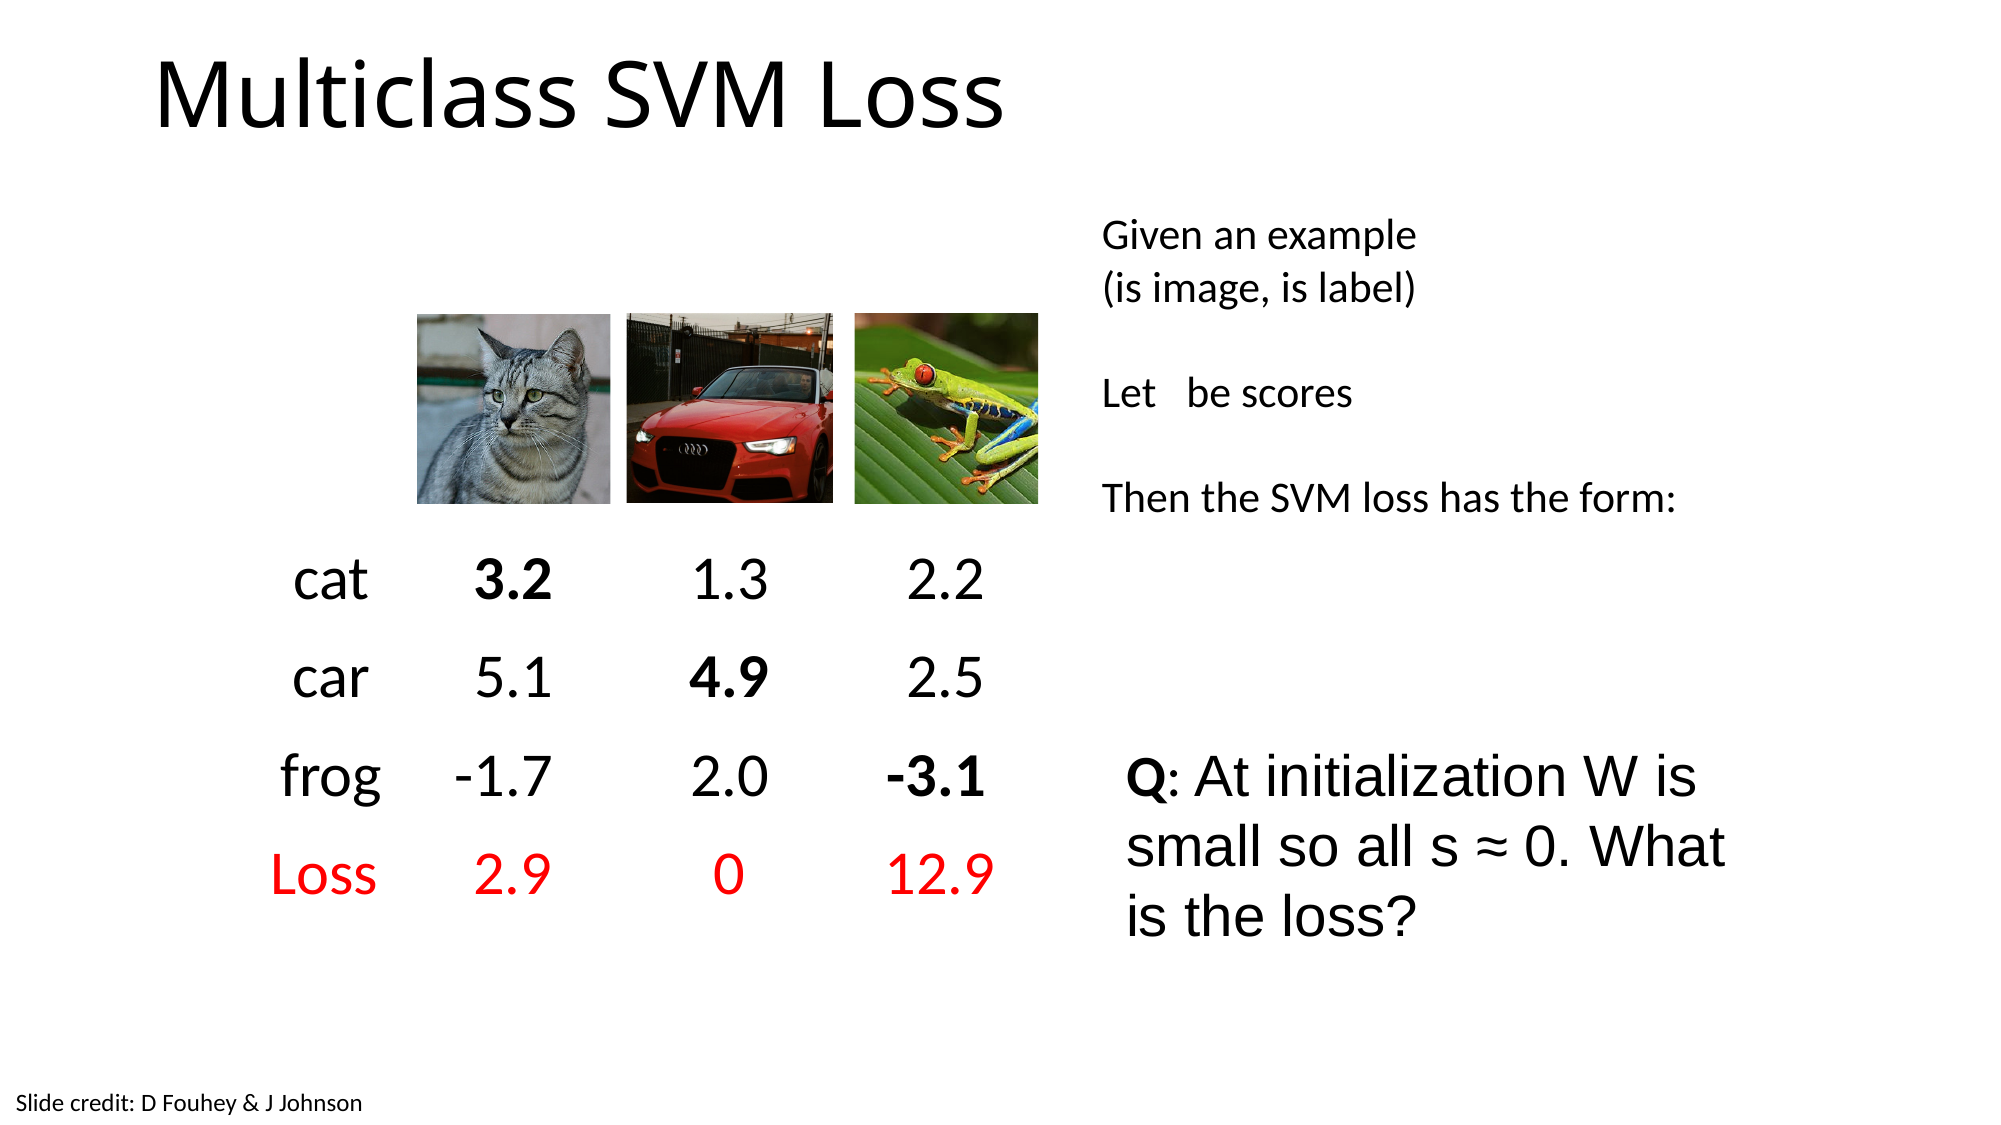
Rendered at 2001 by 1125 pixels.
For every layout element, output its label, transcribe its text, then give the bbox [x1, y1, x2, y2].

text_box -3.1 [871, 726, 1001, 817]
picture [854, 313, 1039, 504]
text_box 0 [699, 824, 761, 915]
text_box 4.9 [674, 627, 785, 718]
text_box cat [278, 529, 385, 619]
text_box 1.3 [675, 529, 785, 619]
text_box -1.7 [439, 726, 569, 816]
text_box Slide credit: D Fouhey & J Johnson [1, 1079, 379, 1125]
picture [626, 313, 834, 503]
text_box 2.0 [675, 726, 785, 816]
text_box 3.2 [458, 529, 569, 619]
text_box 2.2 [891, 529, 1001, 619]
text_box 12.9 [869, 824, 1011, 915]
text_box Q: At initialization W is small so all s ≈ 0. What is the loss? [1106, 717, 1750, 965]
text_box 2.9 [458, 824, 568, 915]
title Multiclass SVM Loss [137, 29, 1863, 165]
text_box Loss [249, 824, 399, 915]
text_box frog [264, 726, 399, 816]
text_box 2.5 [891, 627, 1001, 718]
text_box 5.1 [459, 627, 569, 718]
picture [417, 314, 611, 504]
text_box car [272, 627, 391, 718]
